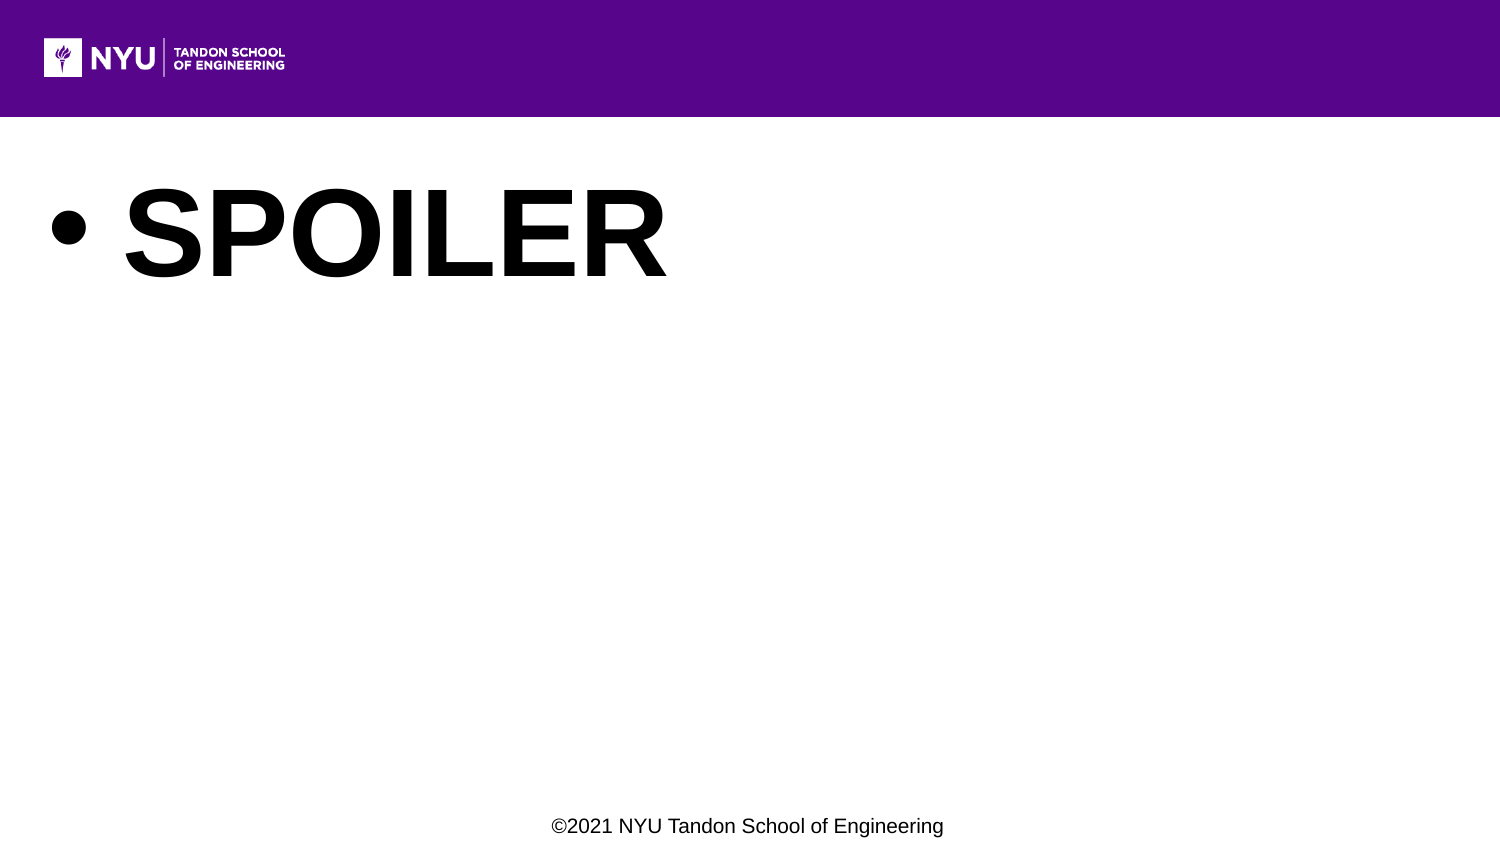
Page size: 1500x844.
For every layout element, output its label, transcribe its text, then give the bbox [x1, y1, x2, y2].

picture [44, 38, 285, 77]
list SPOILER [47, 151, 1454, 800]
